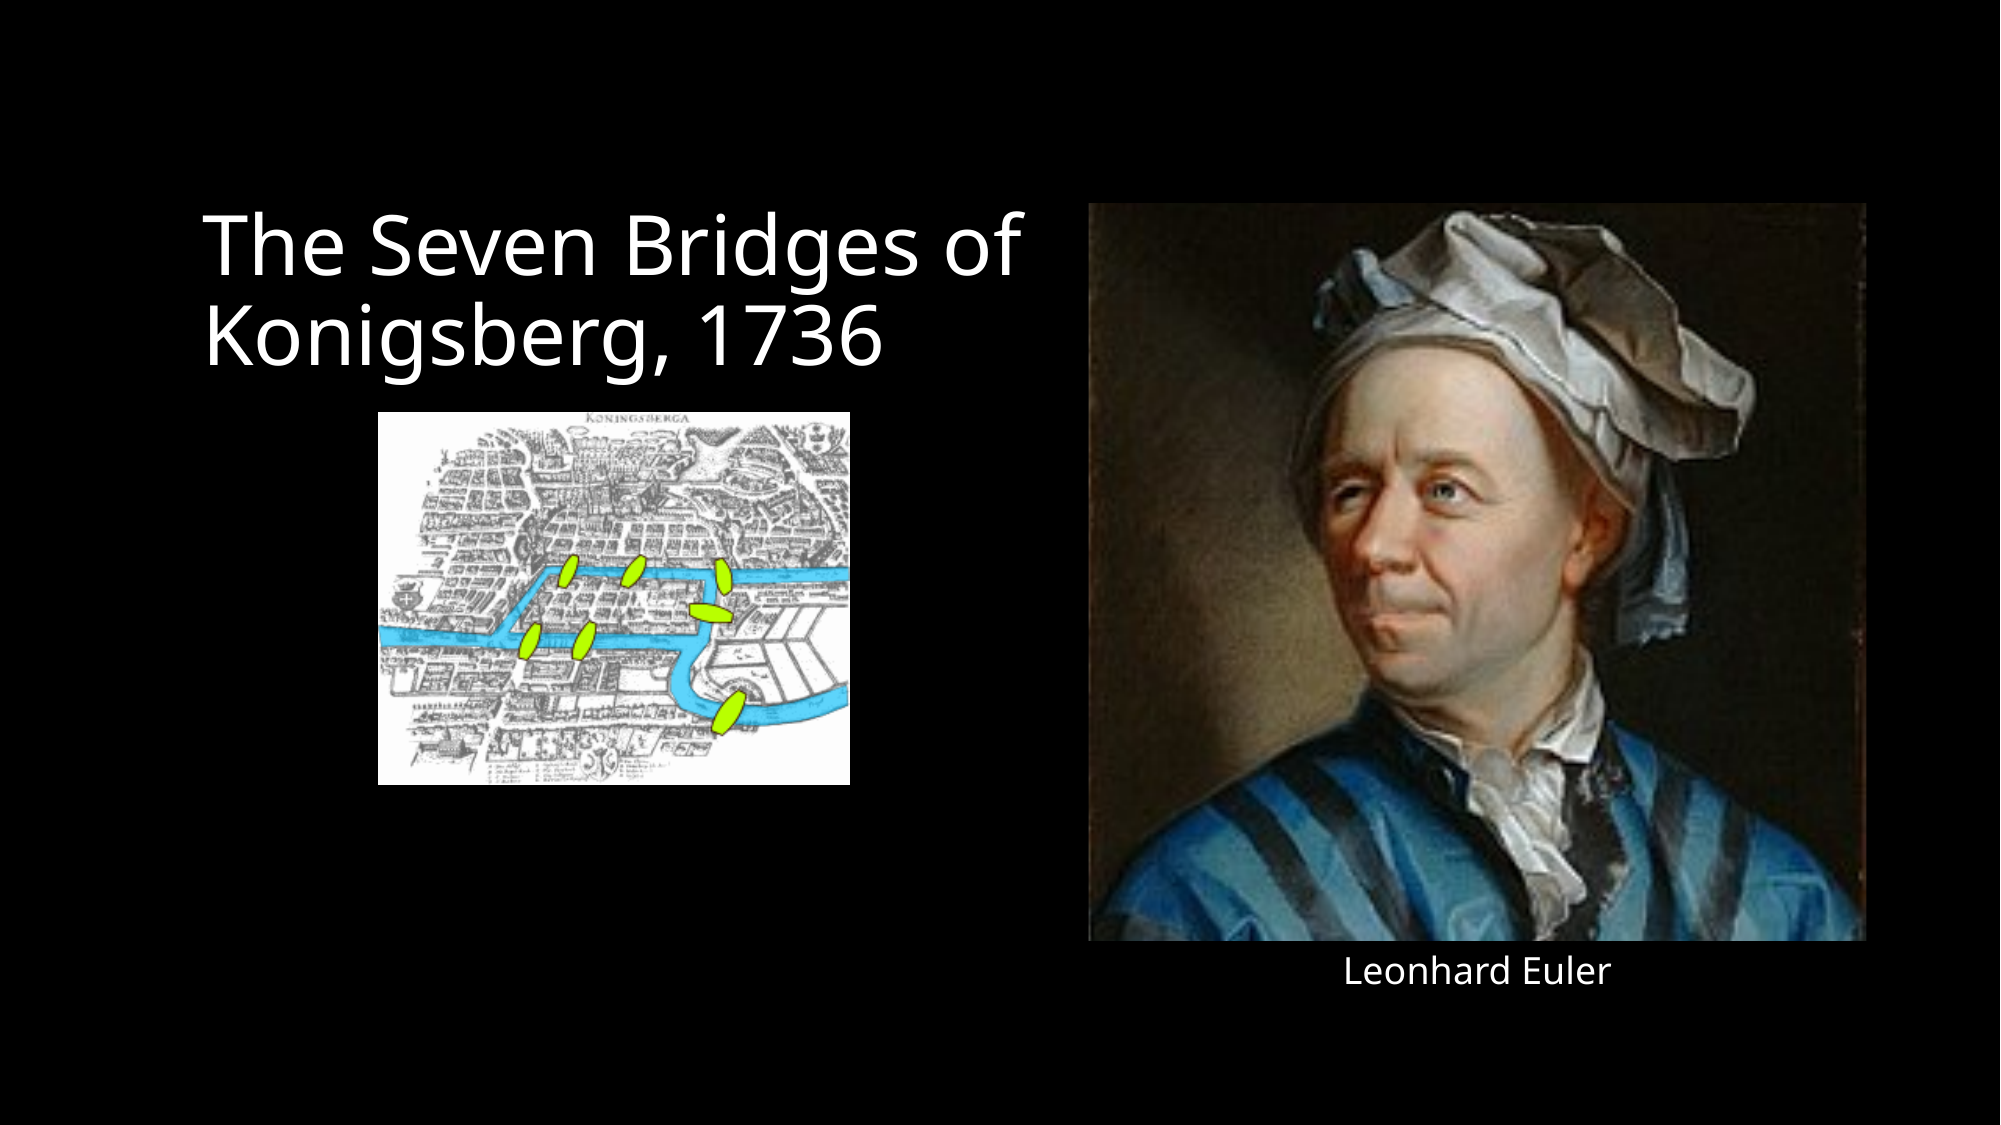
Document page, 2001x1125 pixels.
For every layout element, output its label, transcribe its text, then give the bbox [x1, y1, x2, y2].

text_box Leonhard Euler [1088, 948, 1867, 1000]
picture [1088, 202, 1867, 941]
picture [377, 411, 851, 785]
title The Seven Bridges of Konigsberg, 1736 [187, 175, 1041, 413]
